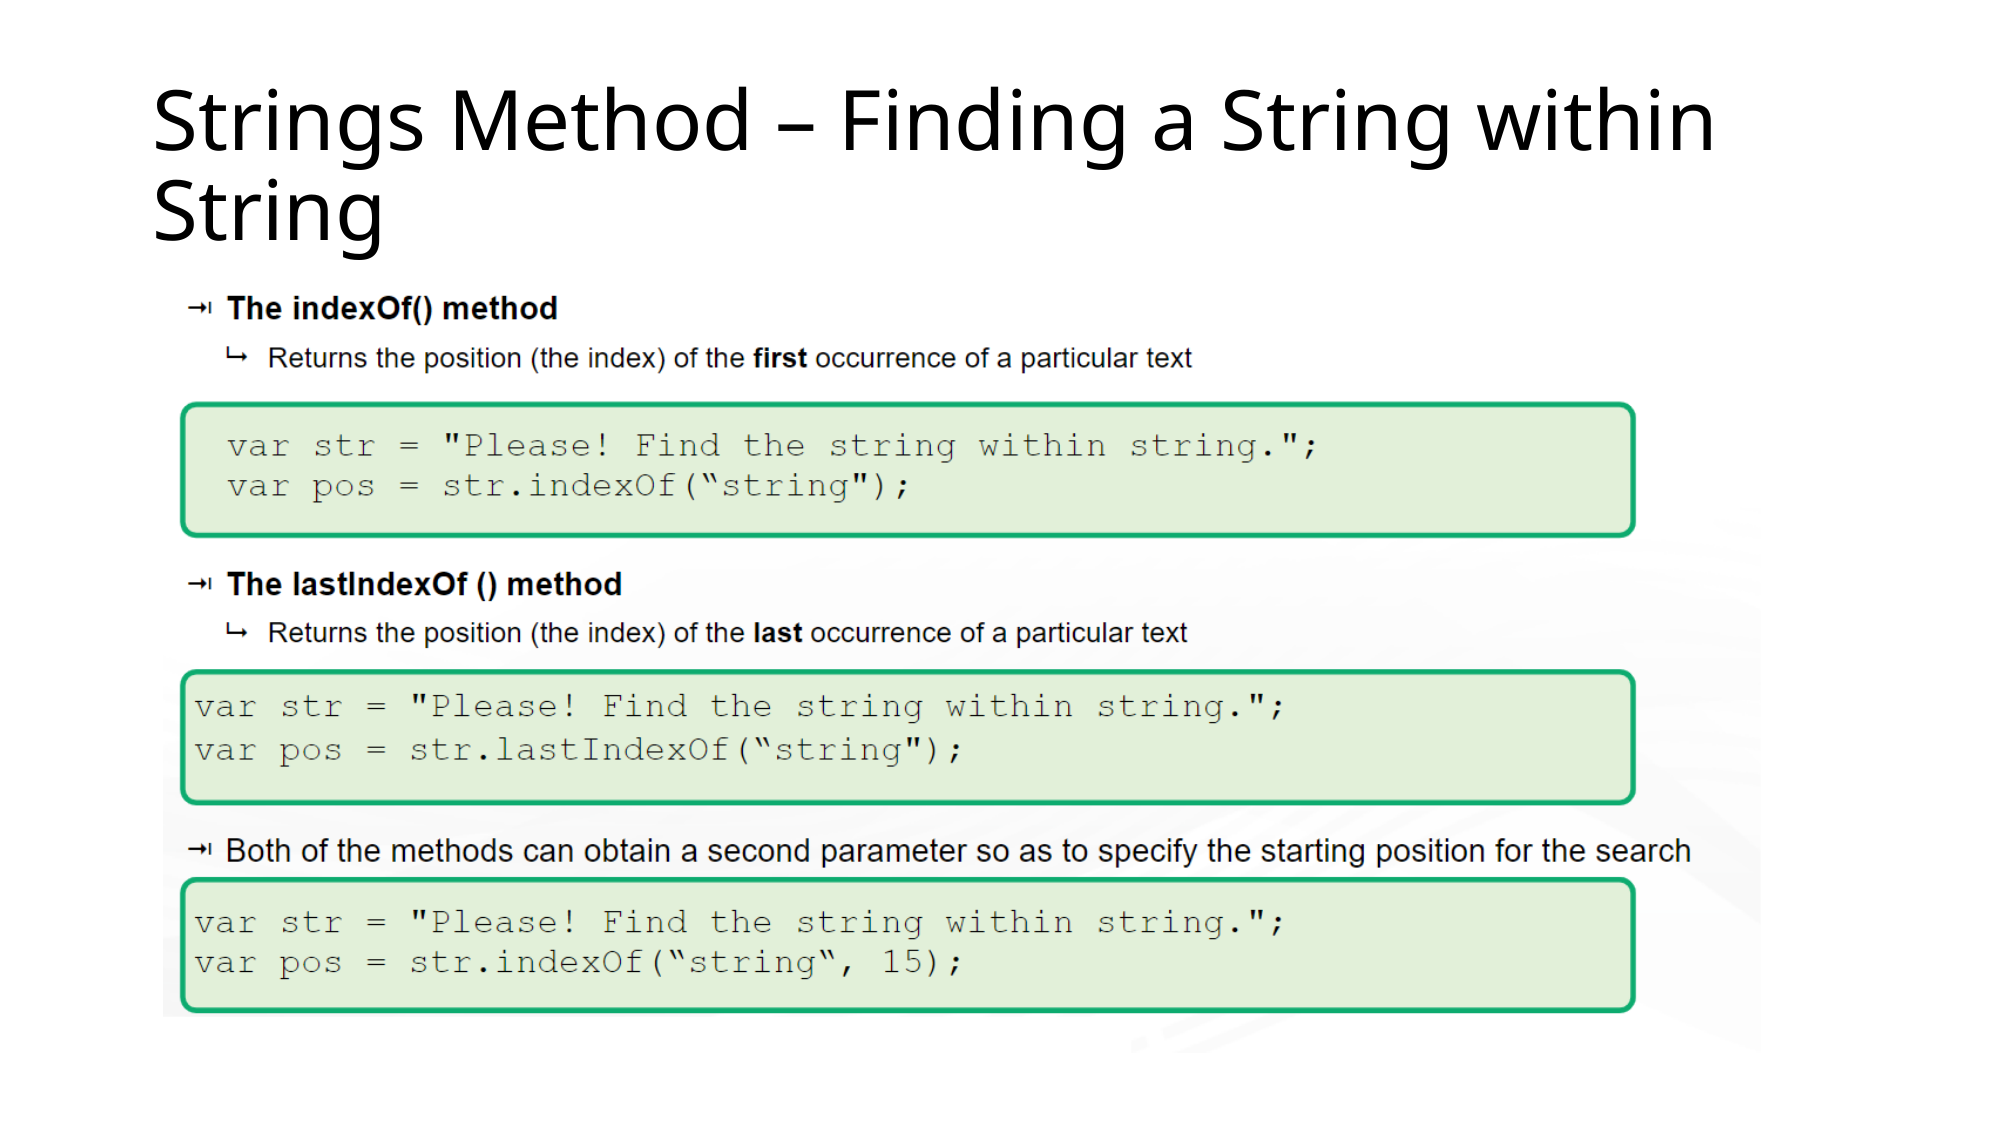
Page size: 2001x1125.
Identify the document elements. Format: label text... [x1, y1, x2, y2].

title Strings Method – Finding a String within String [137, 59, 1863, 278]
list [163, 277, 1761, 1053]
